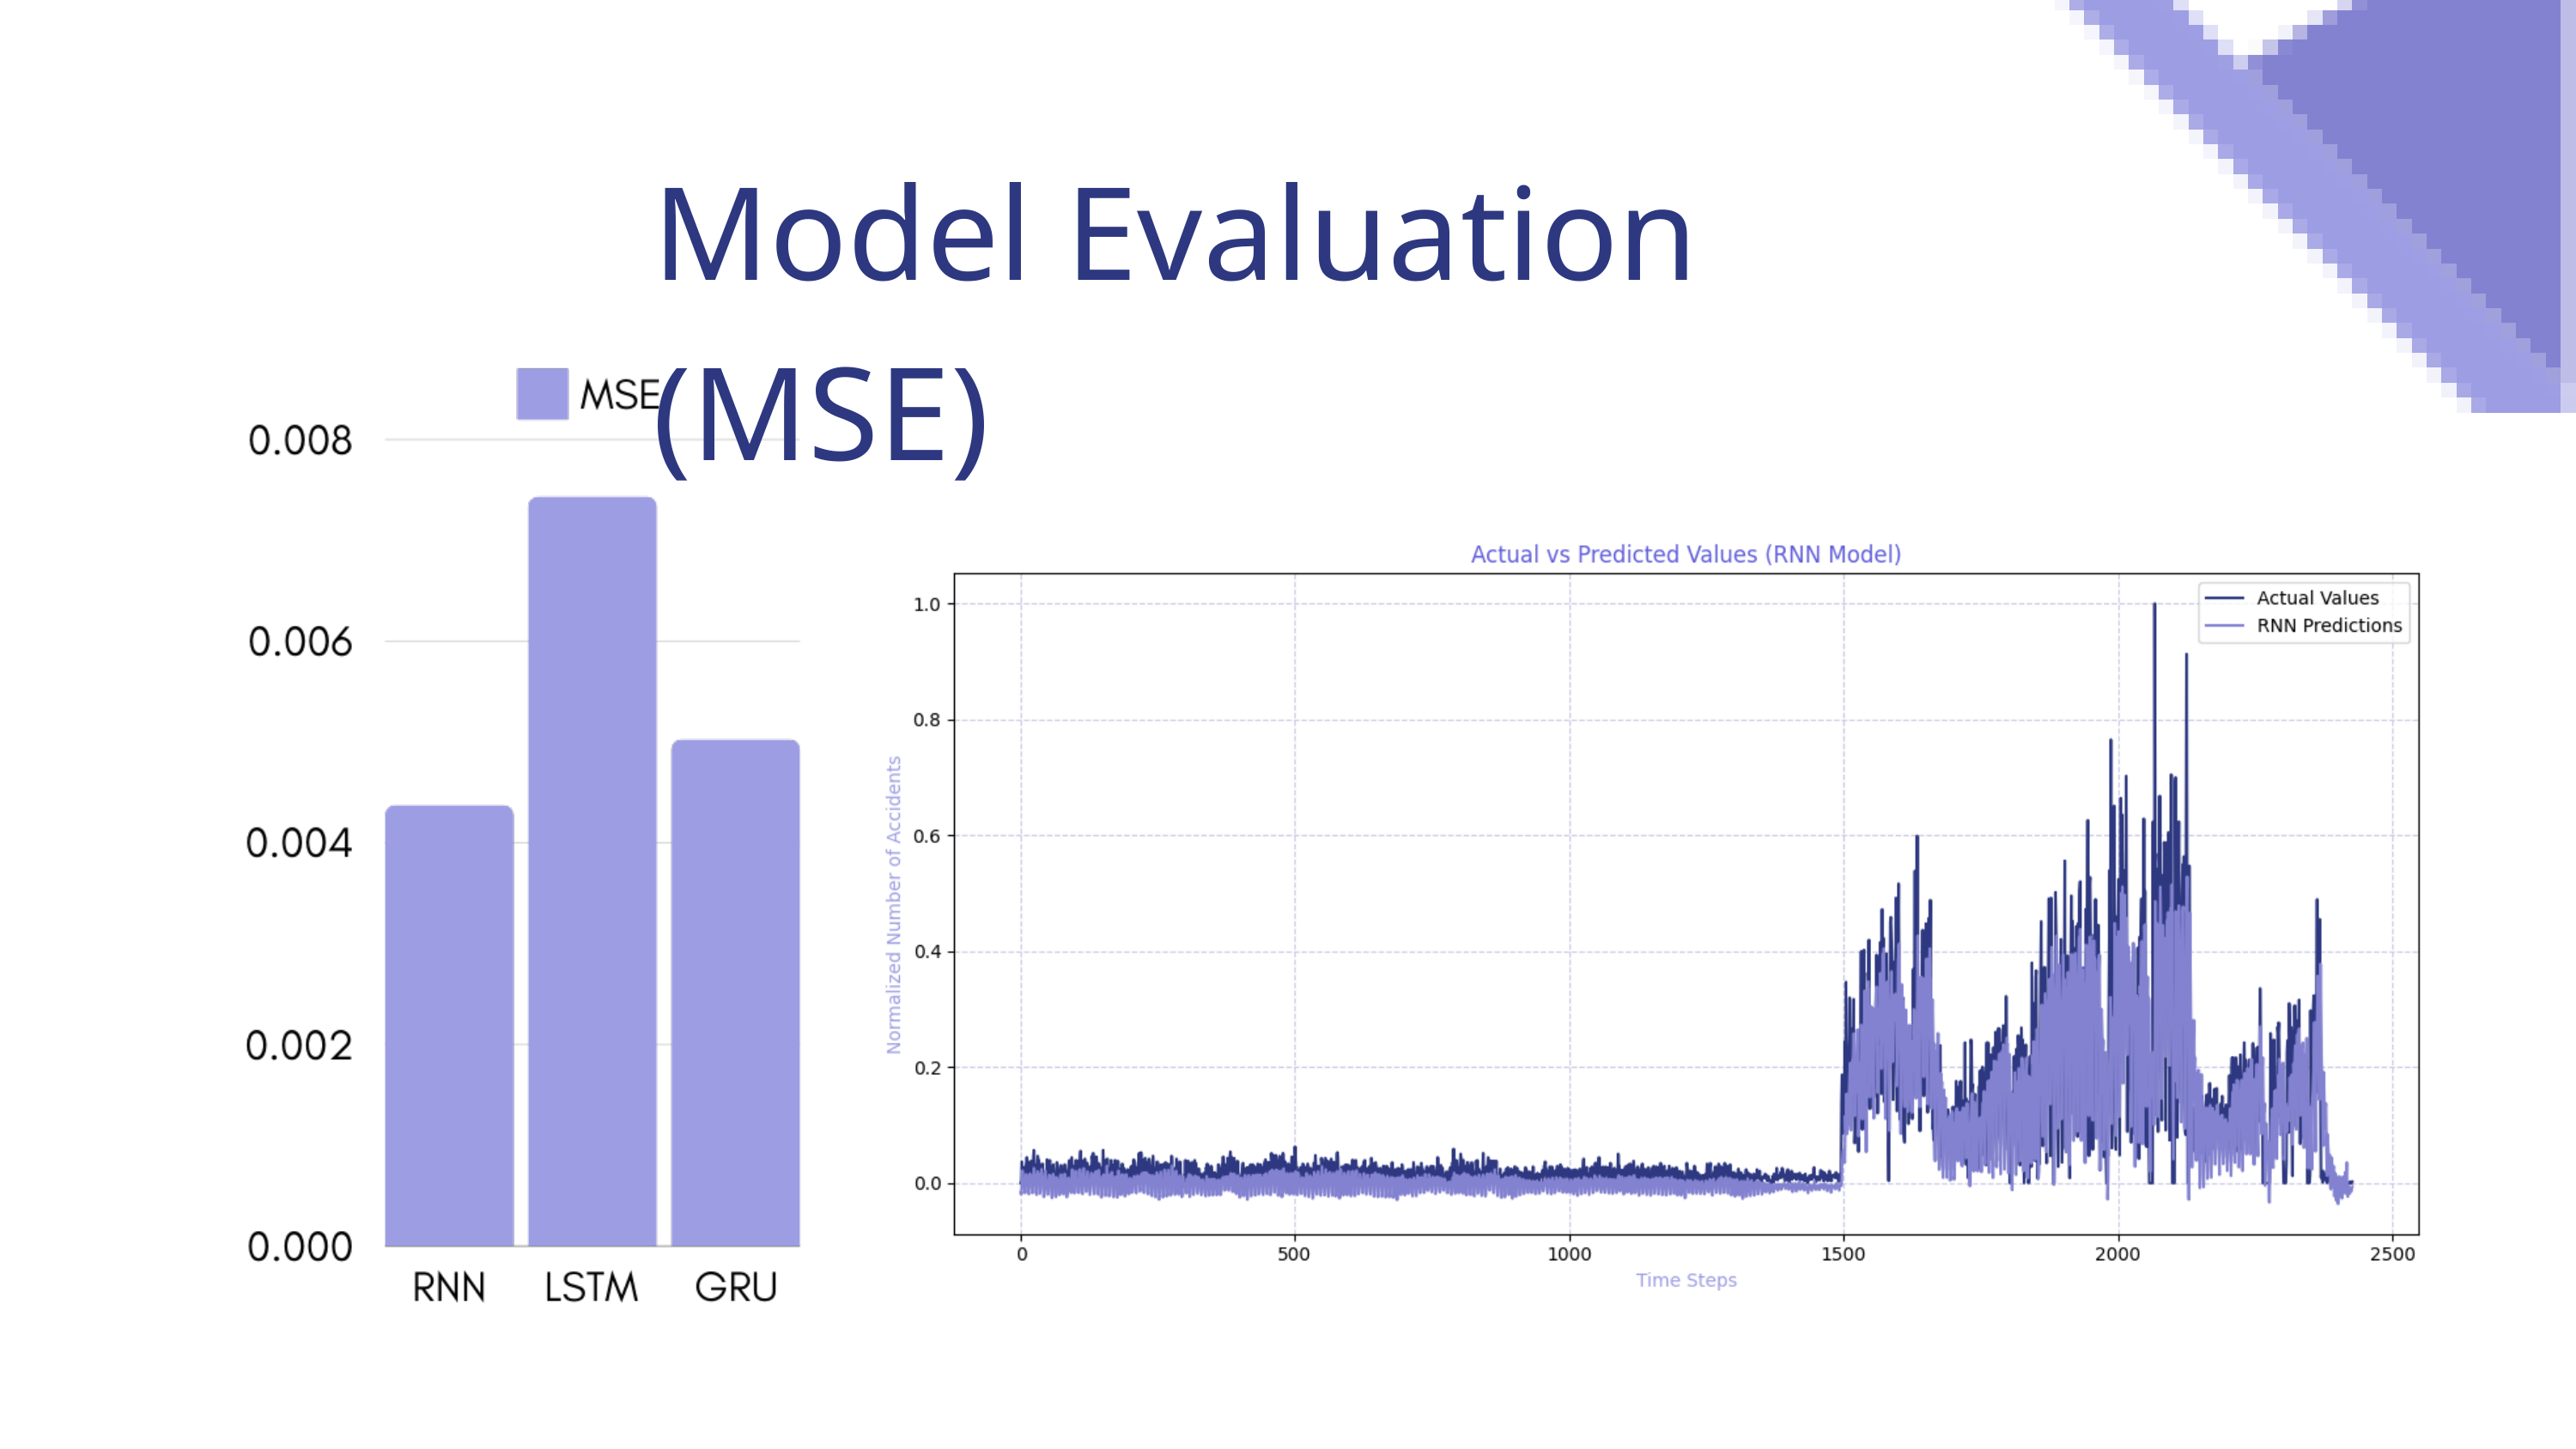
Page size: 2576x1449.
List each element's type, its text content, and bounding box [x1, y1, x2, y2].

text_box Model Evaluation (MSE) [653, 125, 1923, 487]
text_box [2054, 0, 2576, 413]
text_box [901, 531, 2432, 1304]
picture [149, 253, 897, 1400]
